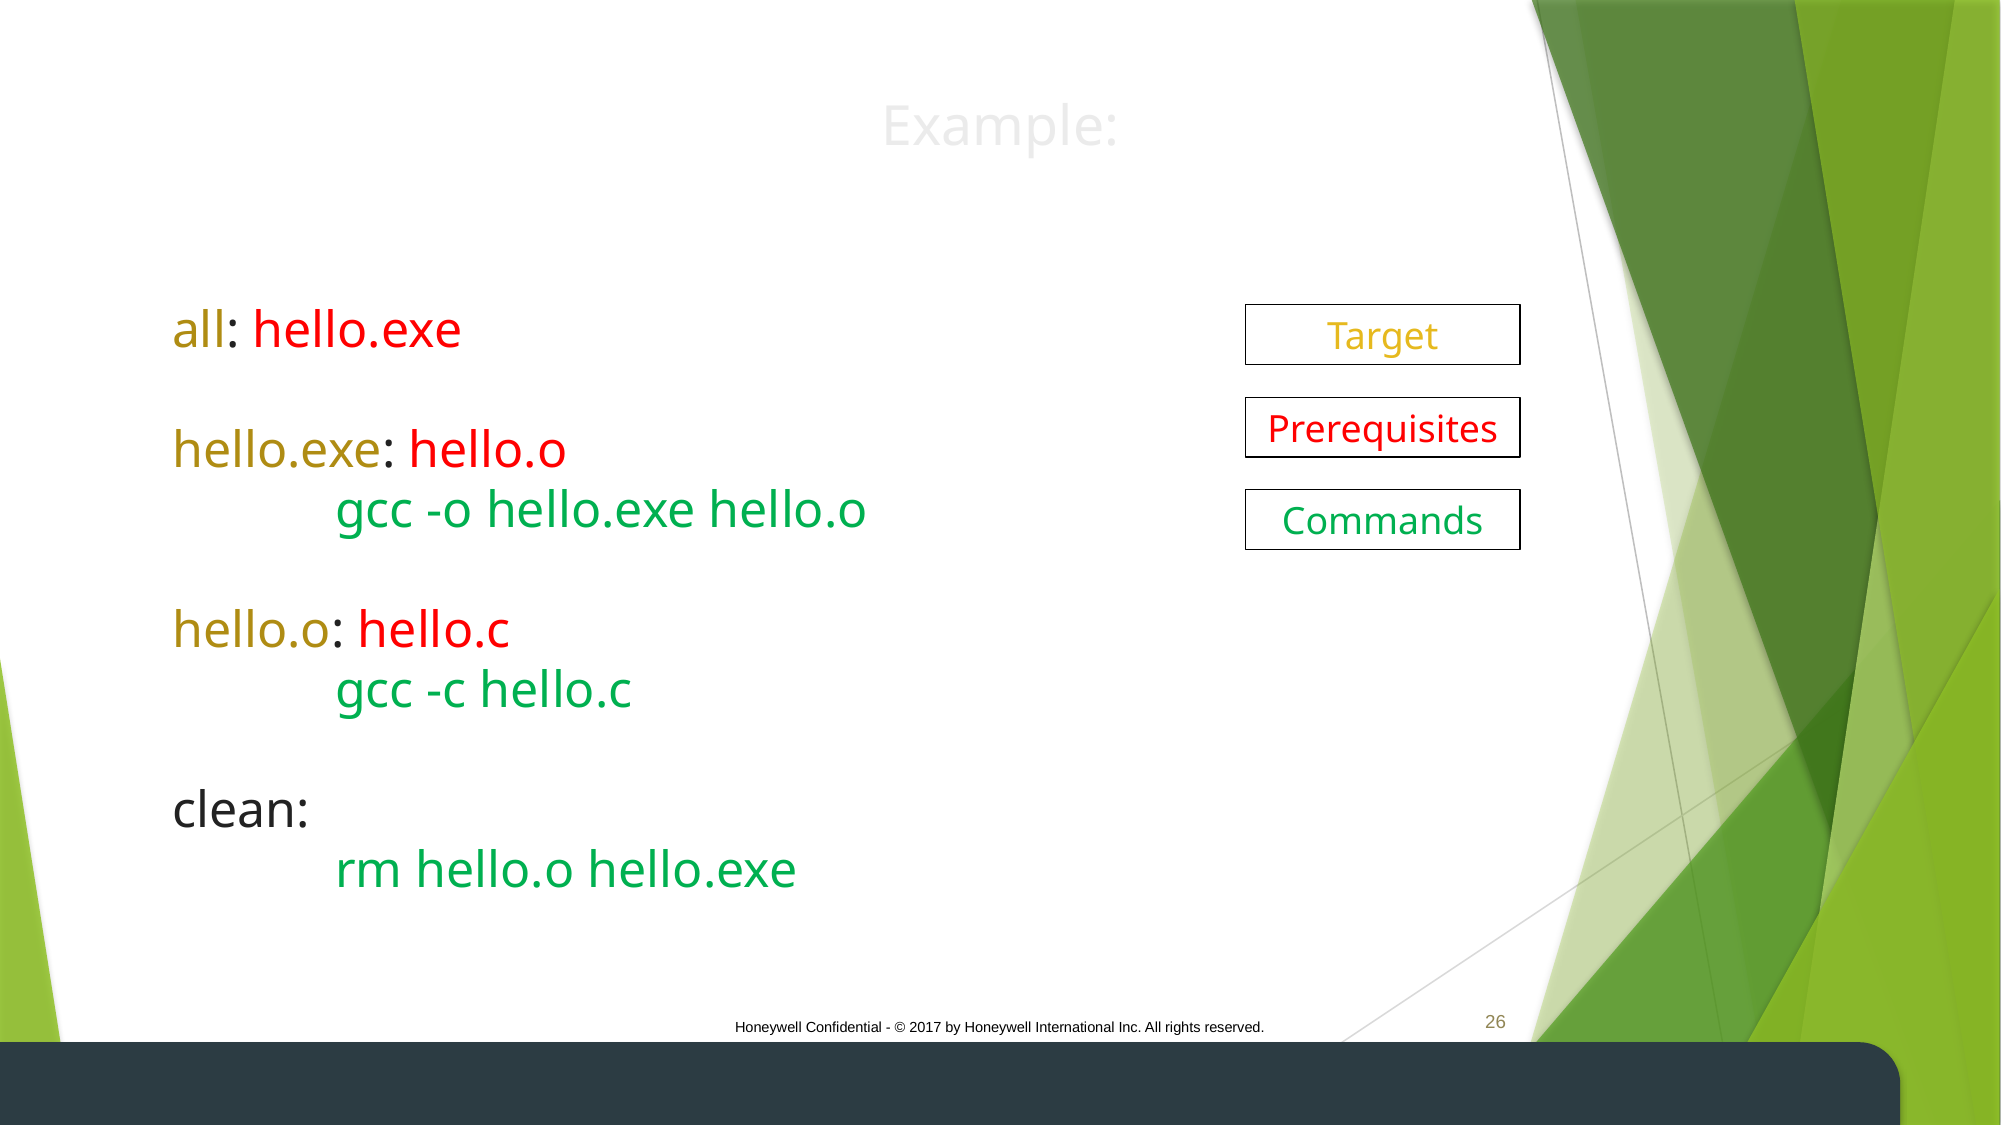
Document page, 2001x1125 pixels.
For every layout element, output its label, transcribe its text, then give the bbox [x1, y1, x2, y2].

text_box Target [1245, 304, 1521, 365]
text_box Prerequisites [1245, 397, 1521, 458]
slide_number 25 [1409, 991, 1522, 1051]
text_box Commands [1245, 489, 1521, 550]
title Example: [0, 82, 2000, 165]
text_box all: hello.exe hello.exe: hello.o gcc -o hello.exe hello.o hello.o: hello.c gcc -c hello.c clean: rm hello.o hello.exe [157, 290, 1474, 945]
